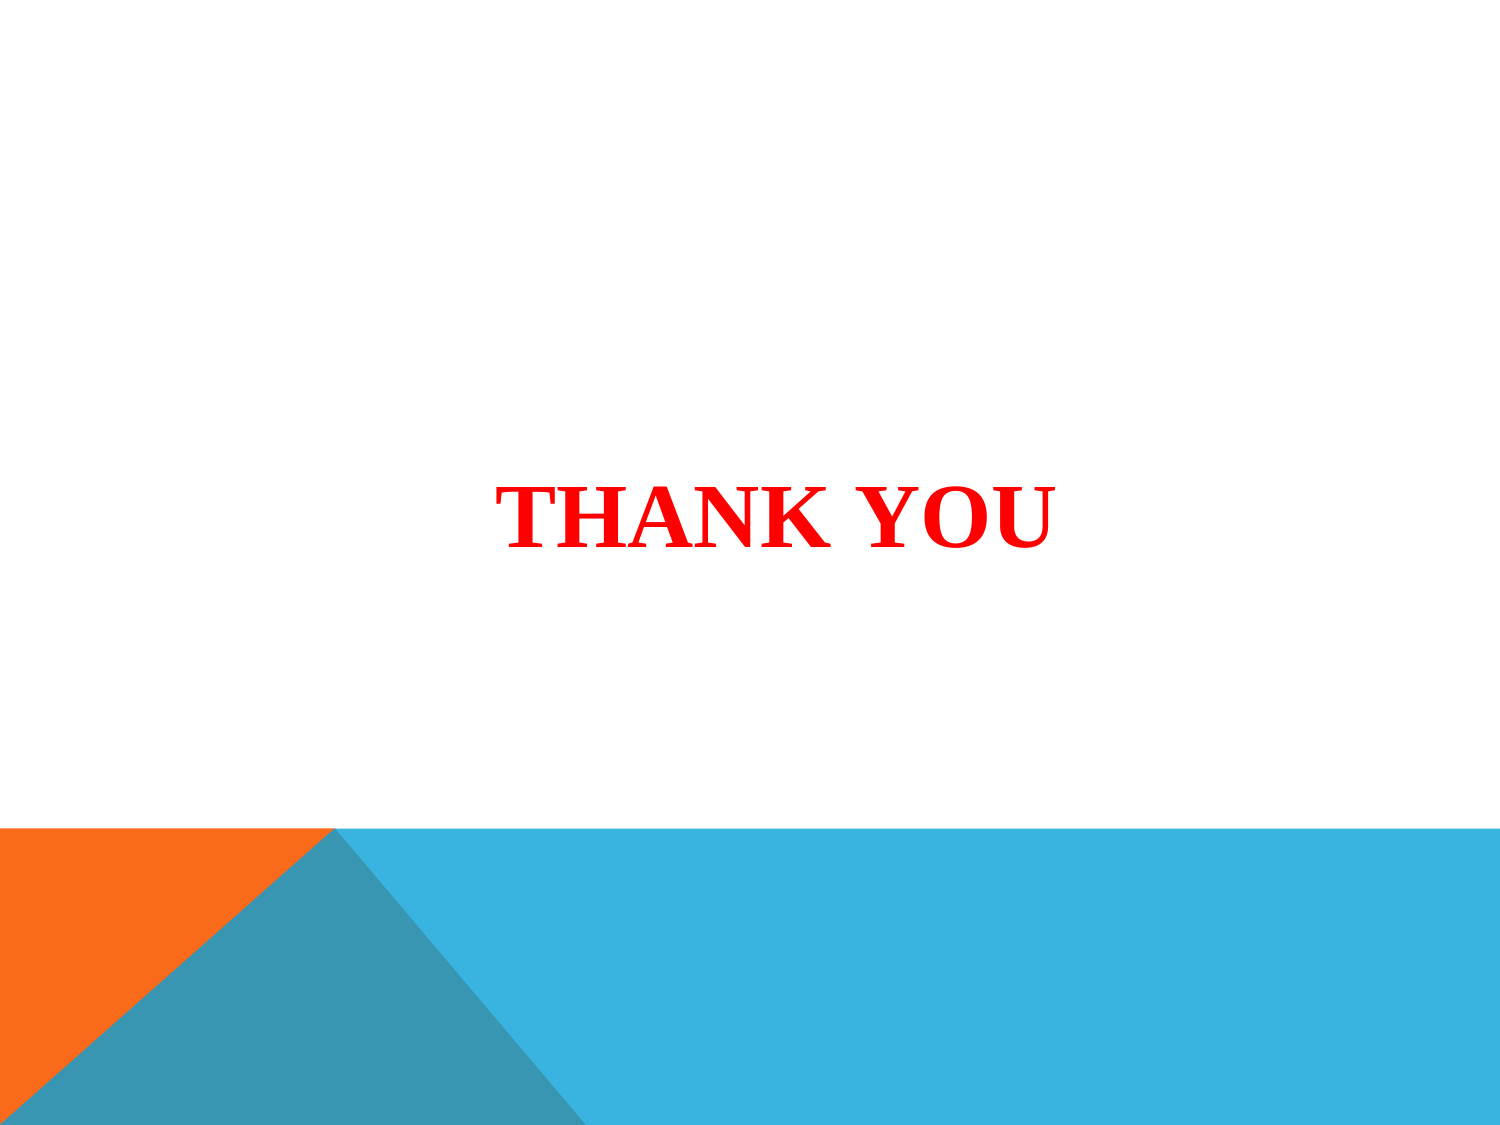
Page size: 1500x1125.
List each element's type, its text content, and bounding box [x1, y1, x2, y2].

title THANK YOU [388, 414, 1164, 605]
